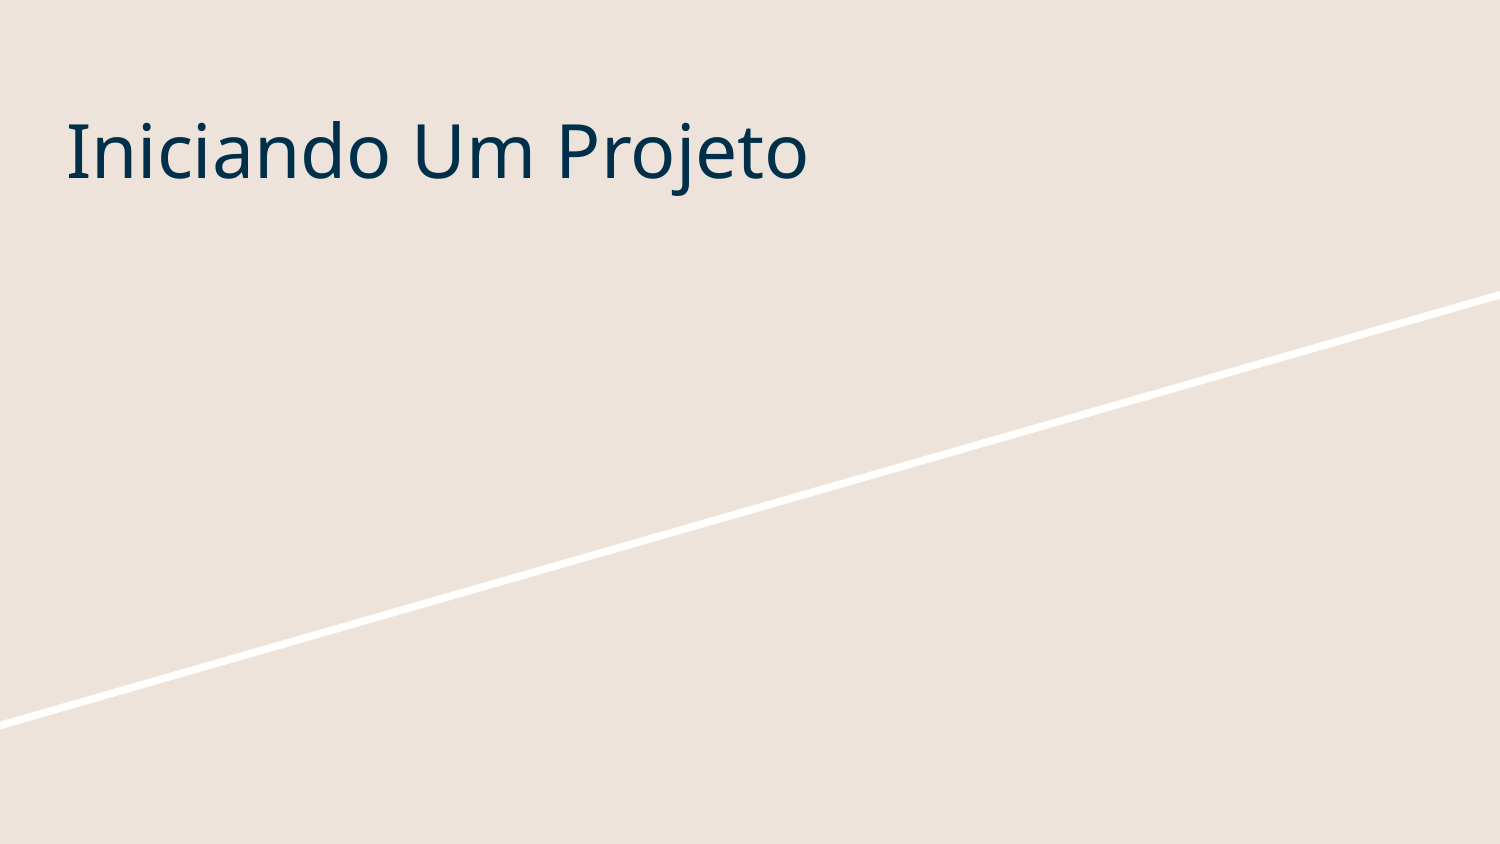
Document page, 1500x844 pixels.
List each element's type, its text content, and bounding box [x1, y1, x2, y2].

title Iniciando Um Projeto [51, 88, 1449, 299]
